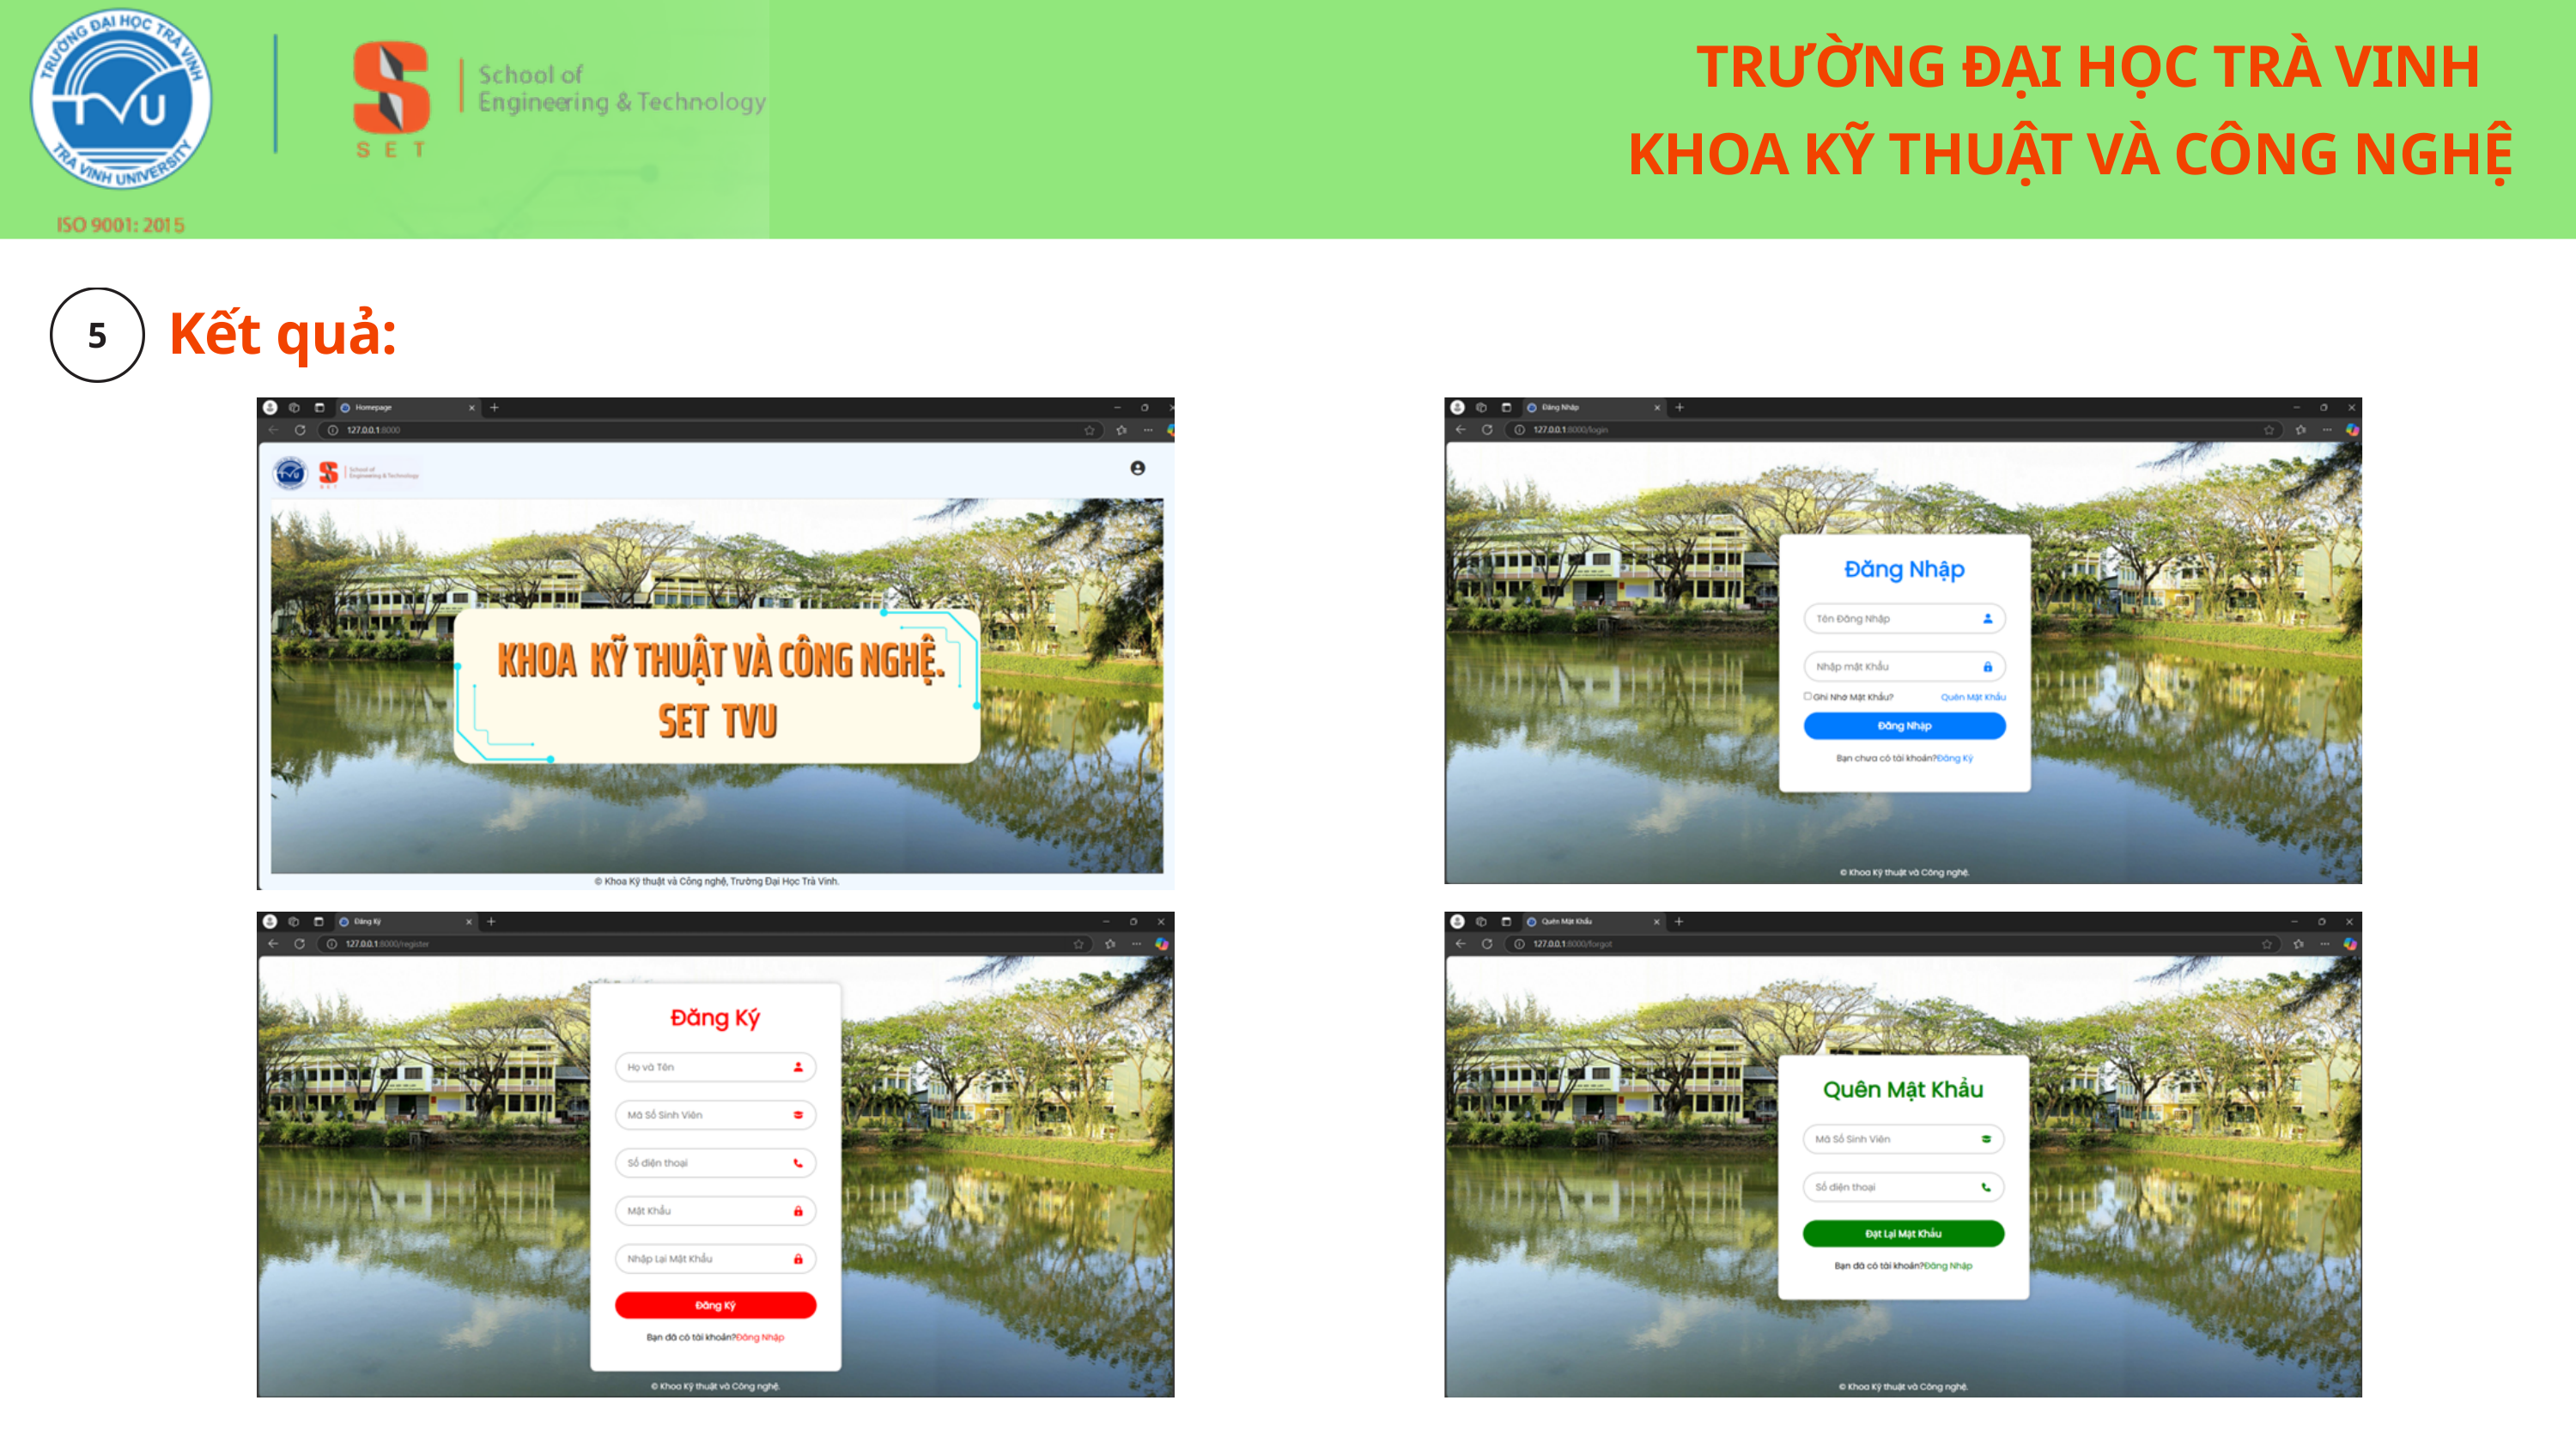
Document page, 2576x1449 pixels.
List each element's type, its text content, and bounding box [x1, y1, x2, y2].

text_box Kết quả: [167, 276, 428, 366]
text_box [257, 397, 1175, 890]
text_box [1444, 397, 2363, 884]
text_box [257, 912, 1175, 1398]
text_box [50, 288, 145, 383]
text_box [1444, 912, 2363, 1397]
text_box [0, 0, 2576, 239]
